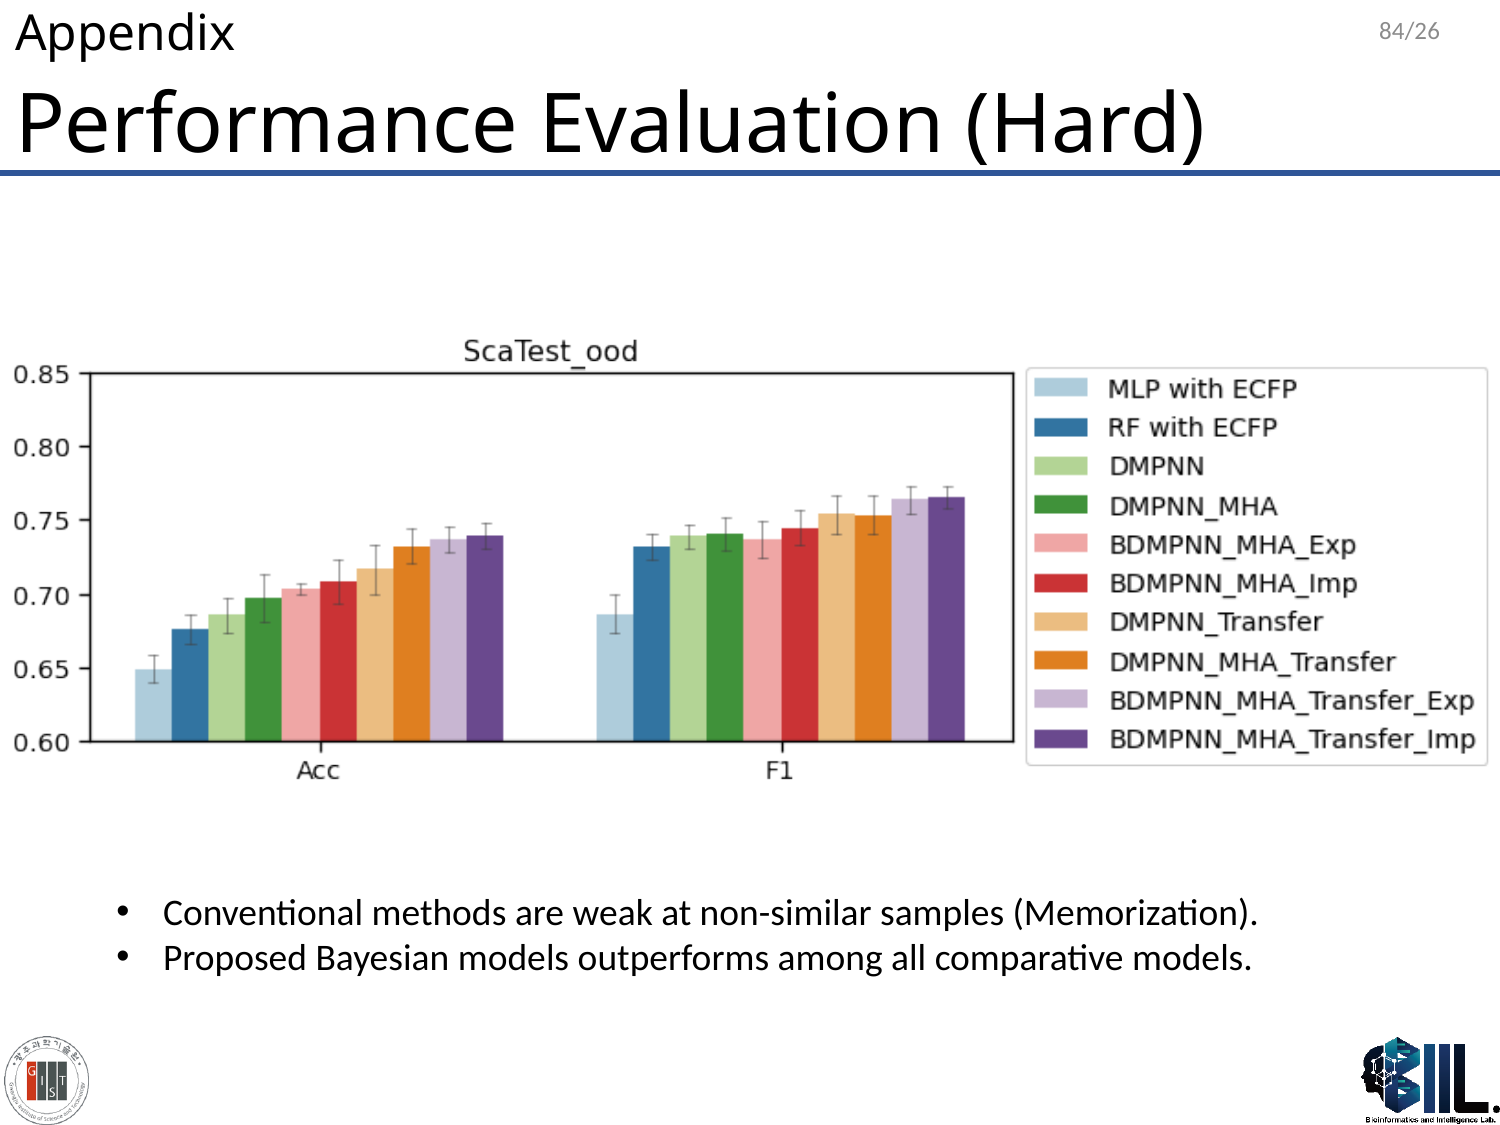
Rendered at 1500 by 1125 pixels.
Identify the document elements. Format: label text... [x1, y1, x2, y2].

picture [0, 327, 1500, 798]
picture [1361, 1037, 1500, 1125]
text_box Performance Evaluation (Hard) [0, 68, 1238, 170]
title Appendix [0, 0, 602, 68]
text_box Conventional methods are weak at non-similar samples (Memorization). Proposed Bayesian models outperforms among all comparative models. [101, 880, 1276, 1031]
text_box Performance Evaluation (Hard) [0, 176, 1238, 183]
slide_number 84/26 [1117, 0, 1455, 60]
picture [4, 1036, 89, 1125]
